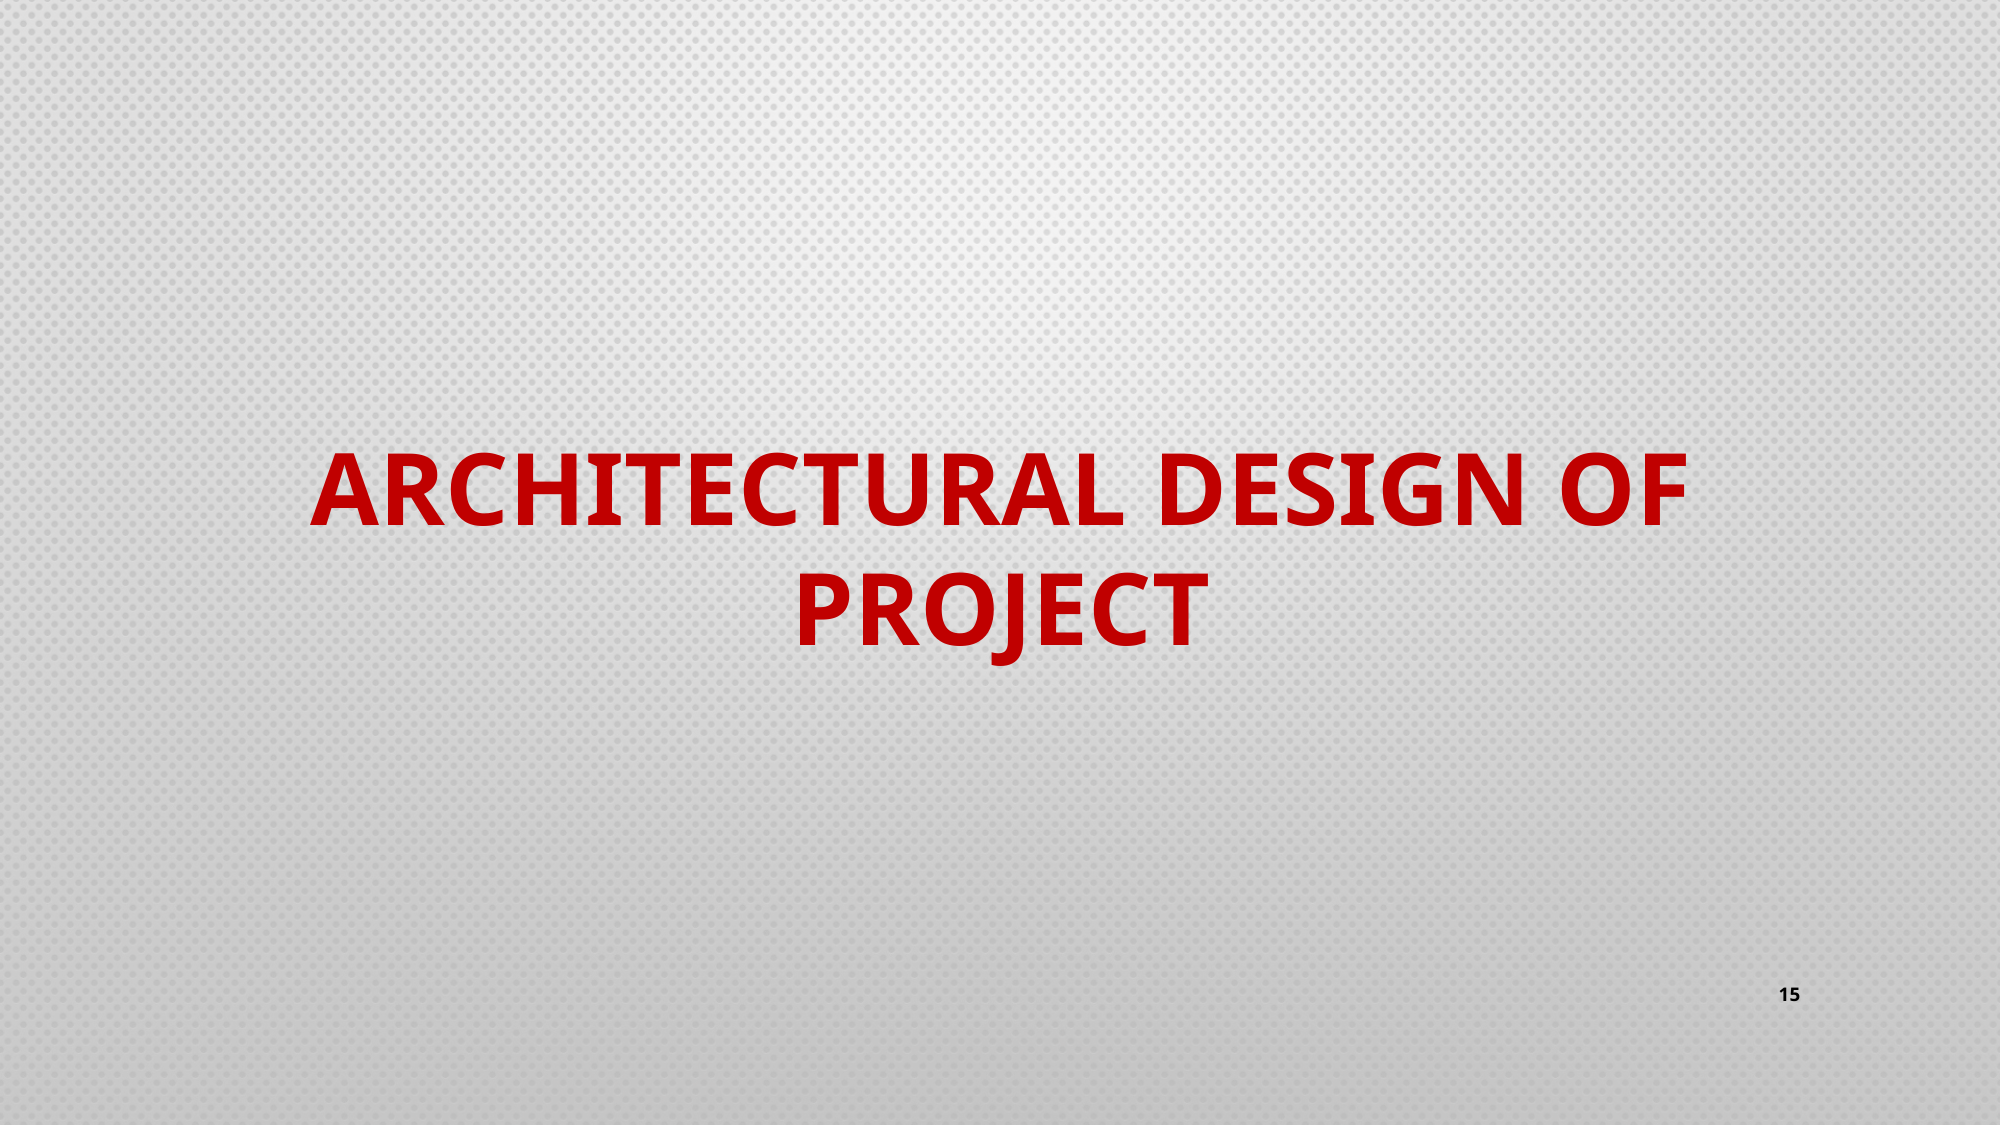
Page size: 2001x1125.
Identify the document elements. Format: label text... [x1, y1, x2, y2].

slide_number 15 [1724, 965, 1816, 1025]
text_box Architectural Design of Project [251, 417, 1752, 518]
